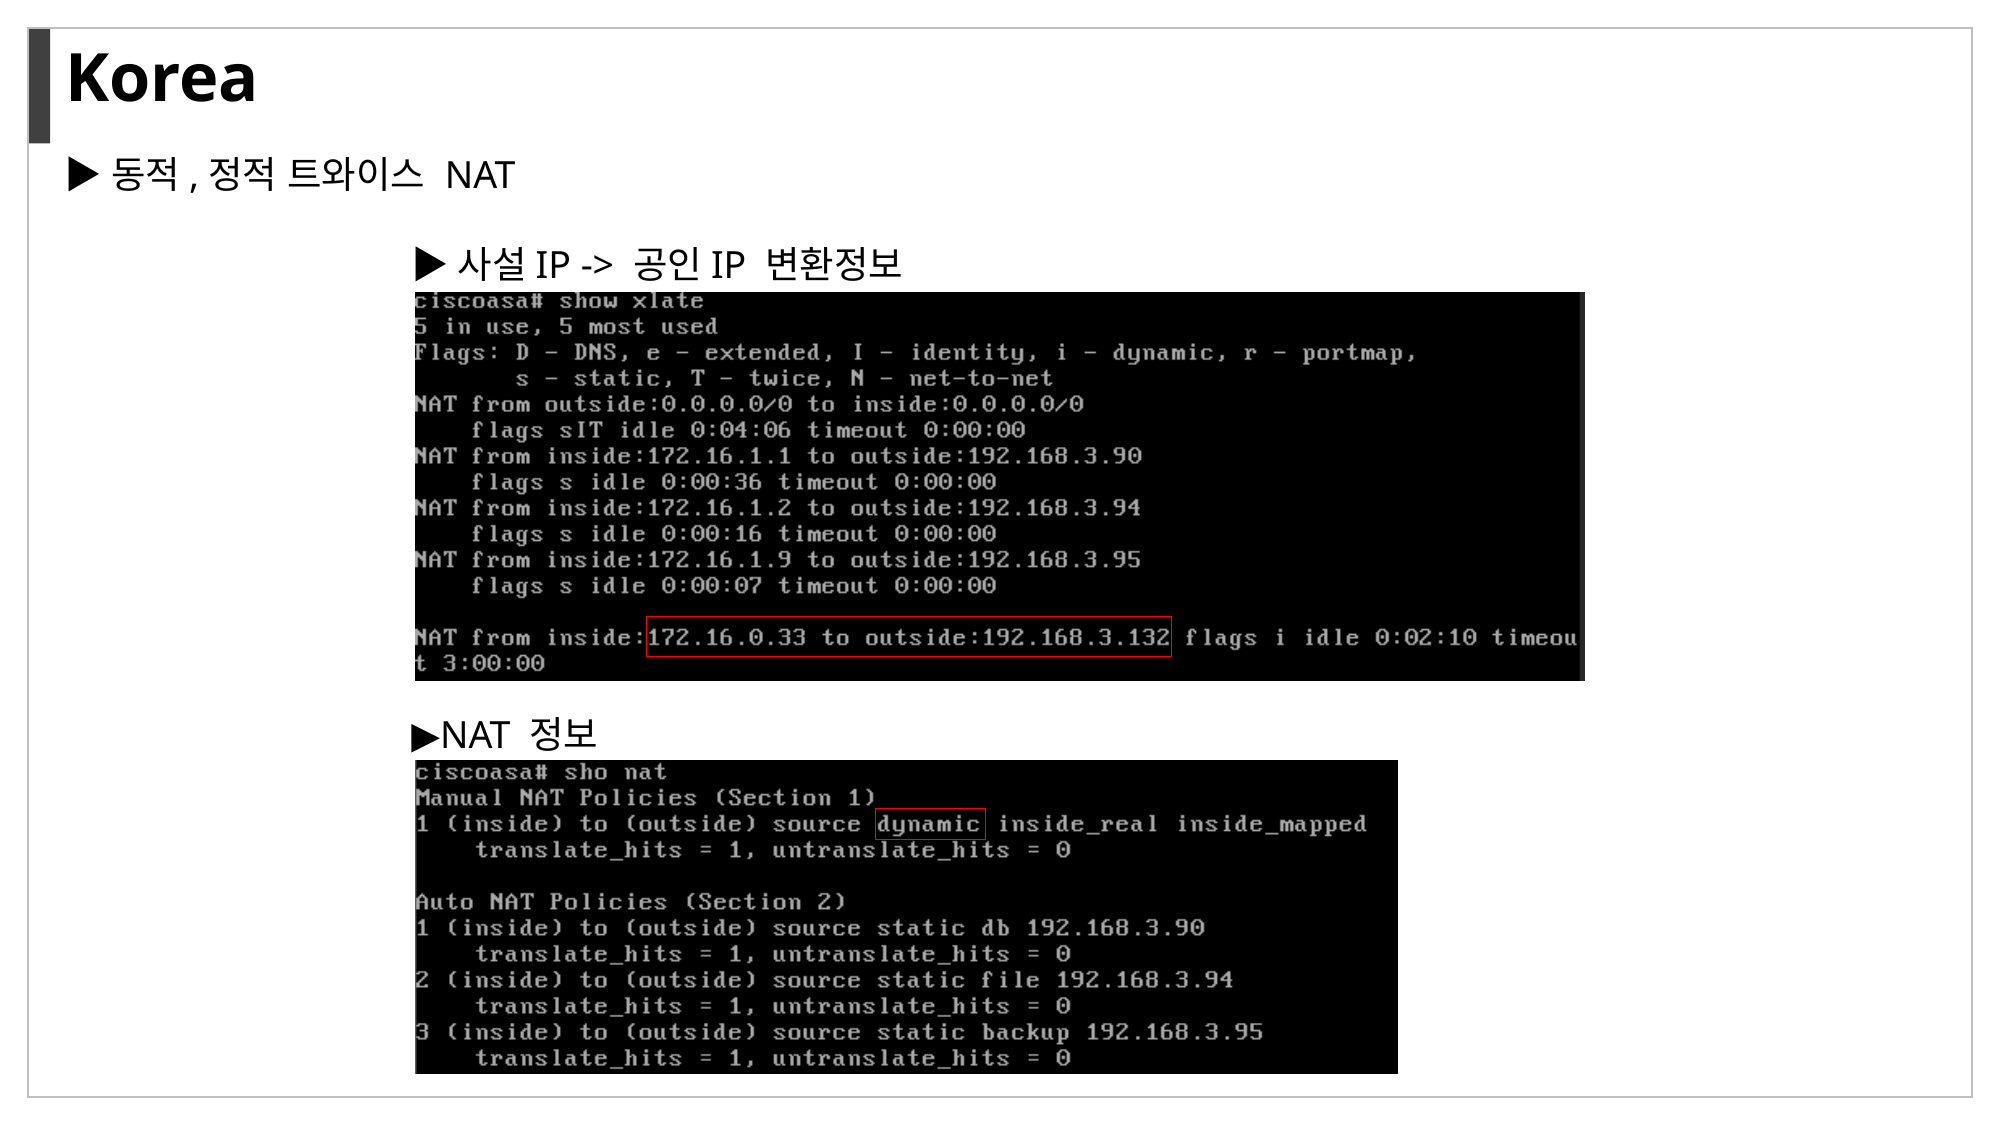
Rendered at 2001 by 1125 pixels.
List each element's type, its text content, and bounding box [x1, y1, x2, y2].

text_box ▶사설IP -> 공인IP 변환정보 [396, 233, 1022, 293]
text_box ▶동적,정적 트와이스 NAT [49, 143, 747, 203]
picture [415, 760, 1398, 1074]
text_box [27, 27, 1973, 1098]
text_box ▶NAT 정보 [396, 703, 1022, 807]
picture [415, 292, 1585, 681]
